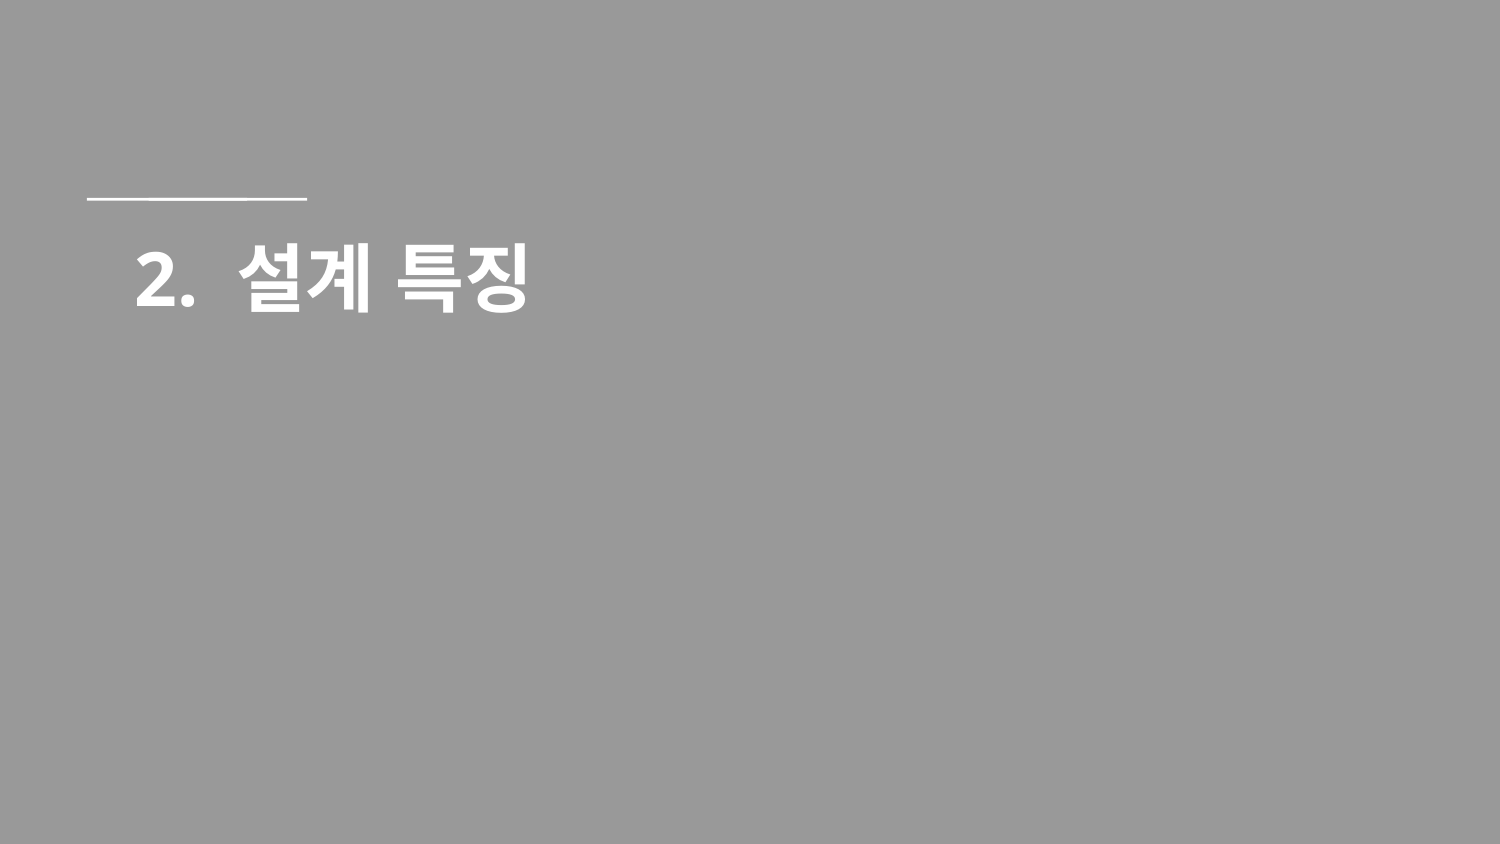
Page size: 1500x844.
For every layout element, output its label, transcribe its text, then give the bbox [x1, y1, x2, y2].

title 2. 설계 특징 [119, 216, 1381, 466]
